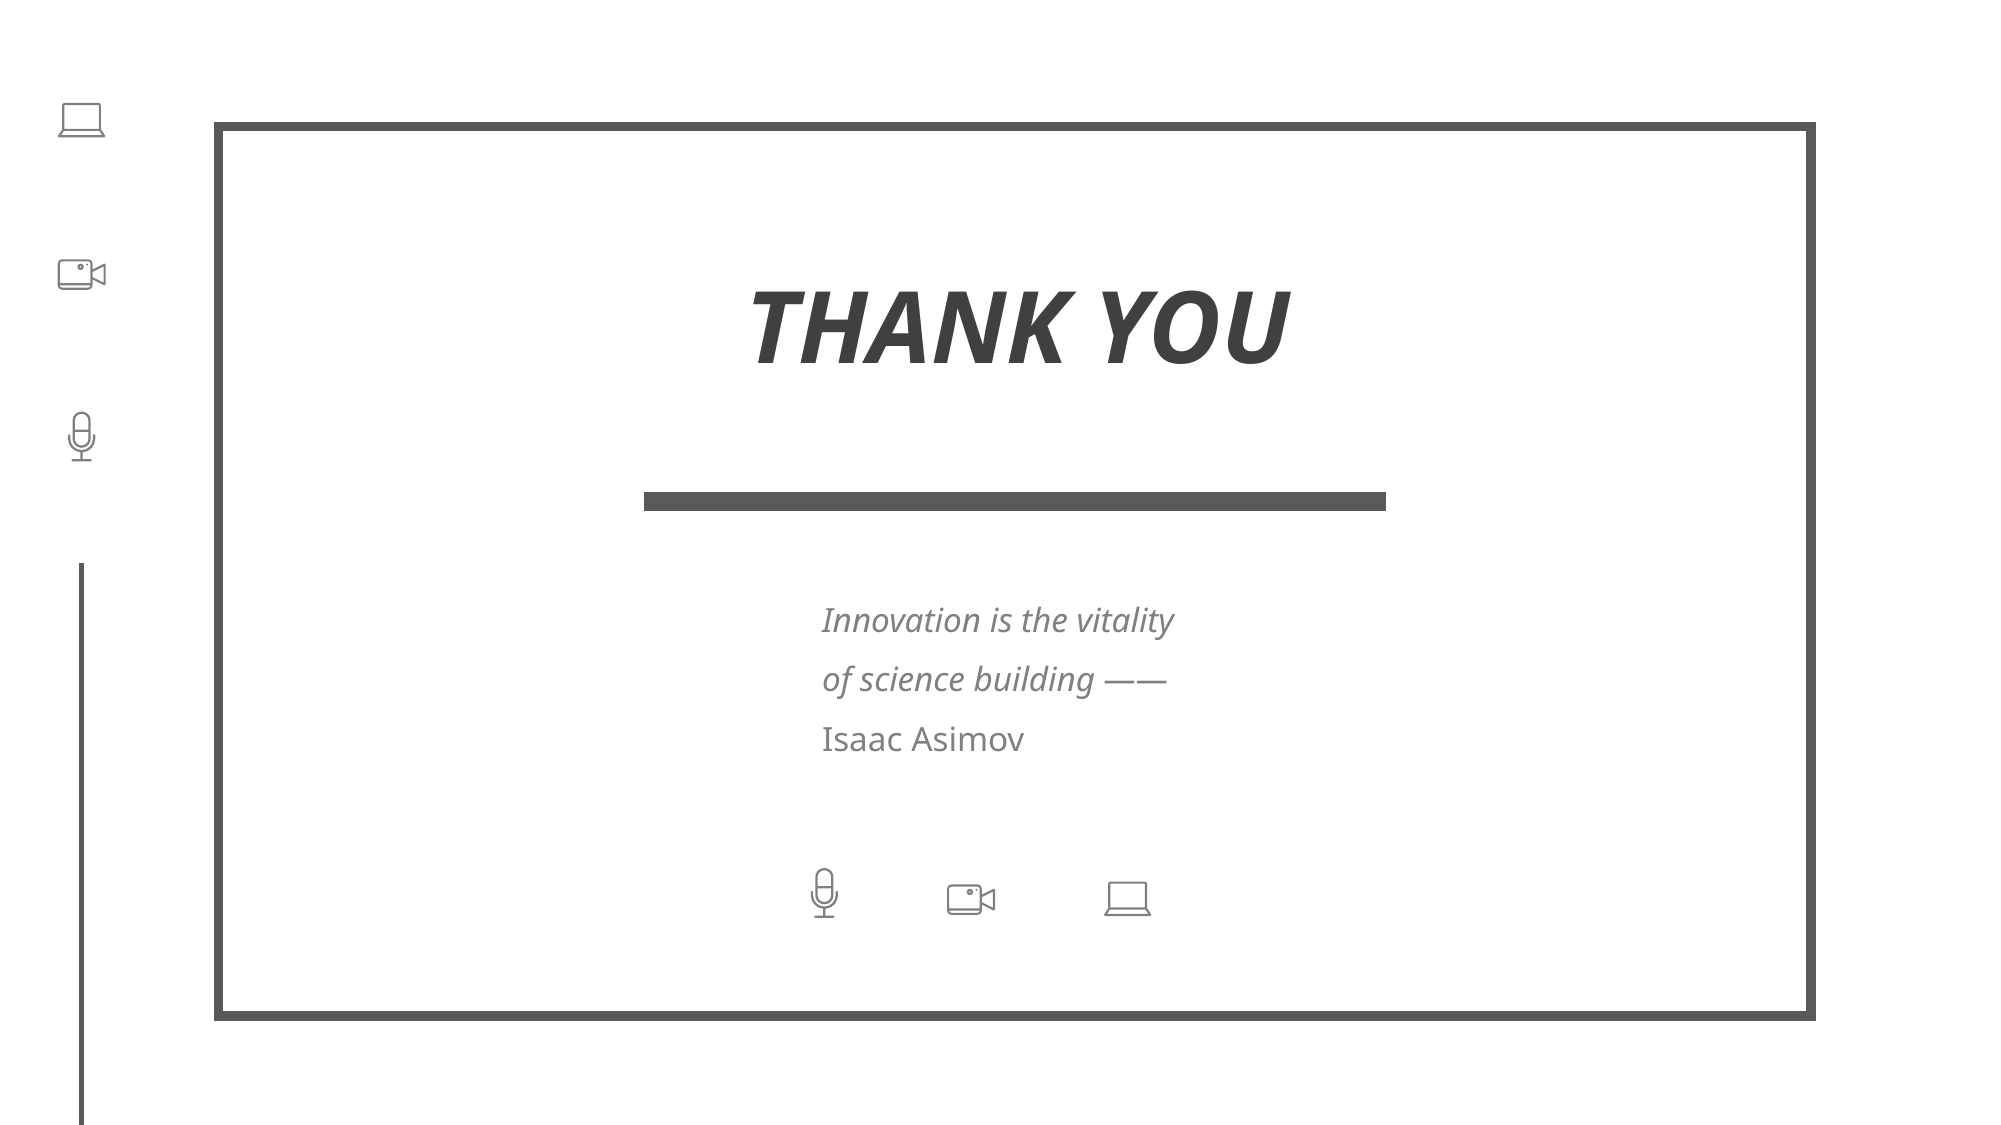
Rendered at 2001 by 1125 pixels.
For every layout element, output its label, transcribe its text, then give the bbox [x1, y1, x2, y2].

text_box Innovation is the vitality of science building —— Isaac Asimov [807, 571, 1223, 766]
text_box [1103, 881, 1152, 917]
text_box [947, 884, 996, 915]
text_box [810, 867, 838, 918]
text_box THANK YOU [730, 255, 1306, 391]
text_box [218, 126, 1812, 1017]
